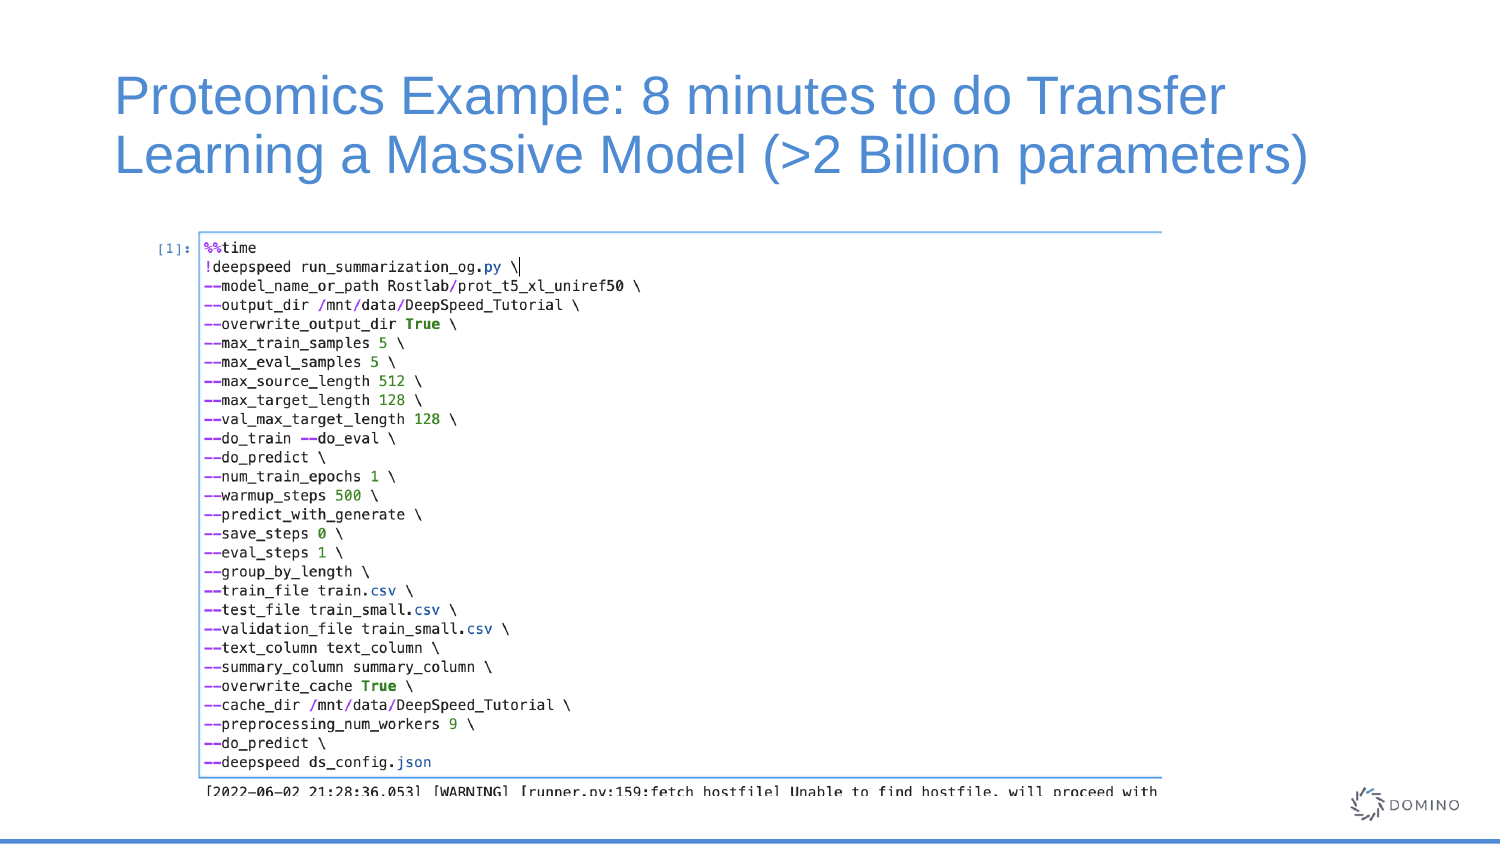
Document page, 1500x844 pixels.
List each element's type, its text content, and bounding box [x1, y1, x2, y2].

picture [139, 220, 1162, 796]
title Proteomics Example: 8 minutes to do Transfer Learning a Massive Model (>2 Billion parameters) [103, 44, 1397, 208]
picture [1350, 787, 1459, 821]
